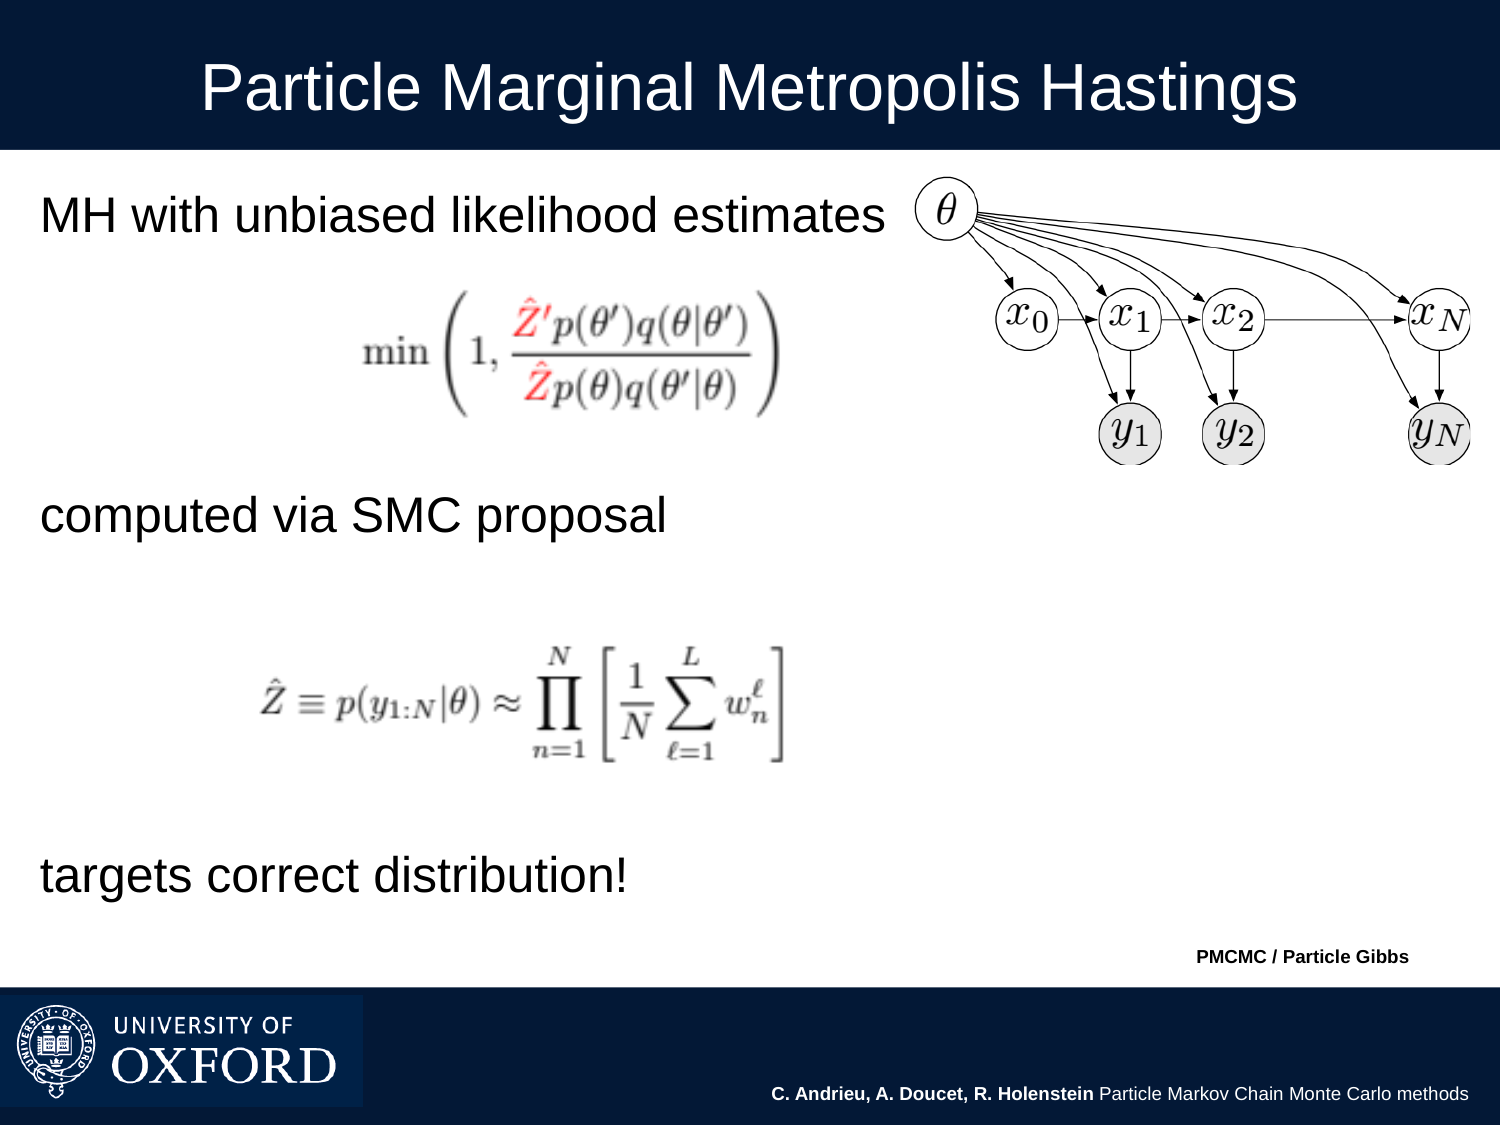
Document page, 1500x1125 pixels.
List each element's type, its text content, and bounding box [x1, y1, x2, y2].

list Return to state space model [112, 474, 1388, 923]
picture [912, 174, 1471, 465]
text_box [0, 149, 1500, 988]
picture [0, 995, 363, 1107]
text_box MH with unbiased likelihood estimates computed via SMC proposal targets correct distribution! [24, 174, 1100, 910]
title Particle Marginal Metropolis Hastings [112, 47, 1388, 174]
text_box PMCMC / Particle Gibbs [1162, 937, 1475, 975]
picture [313, 281, 830, 432]
text_box C. Andrieu, A. Doucet, R. Holenstein Particle Markov Chain Monte Carlo methods [737, 1074, 1500, 1112]
picture [249, 624, 813, 796]
